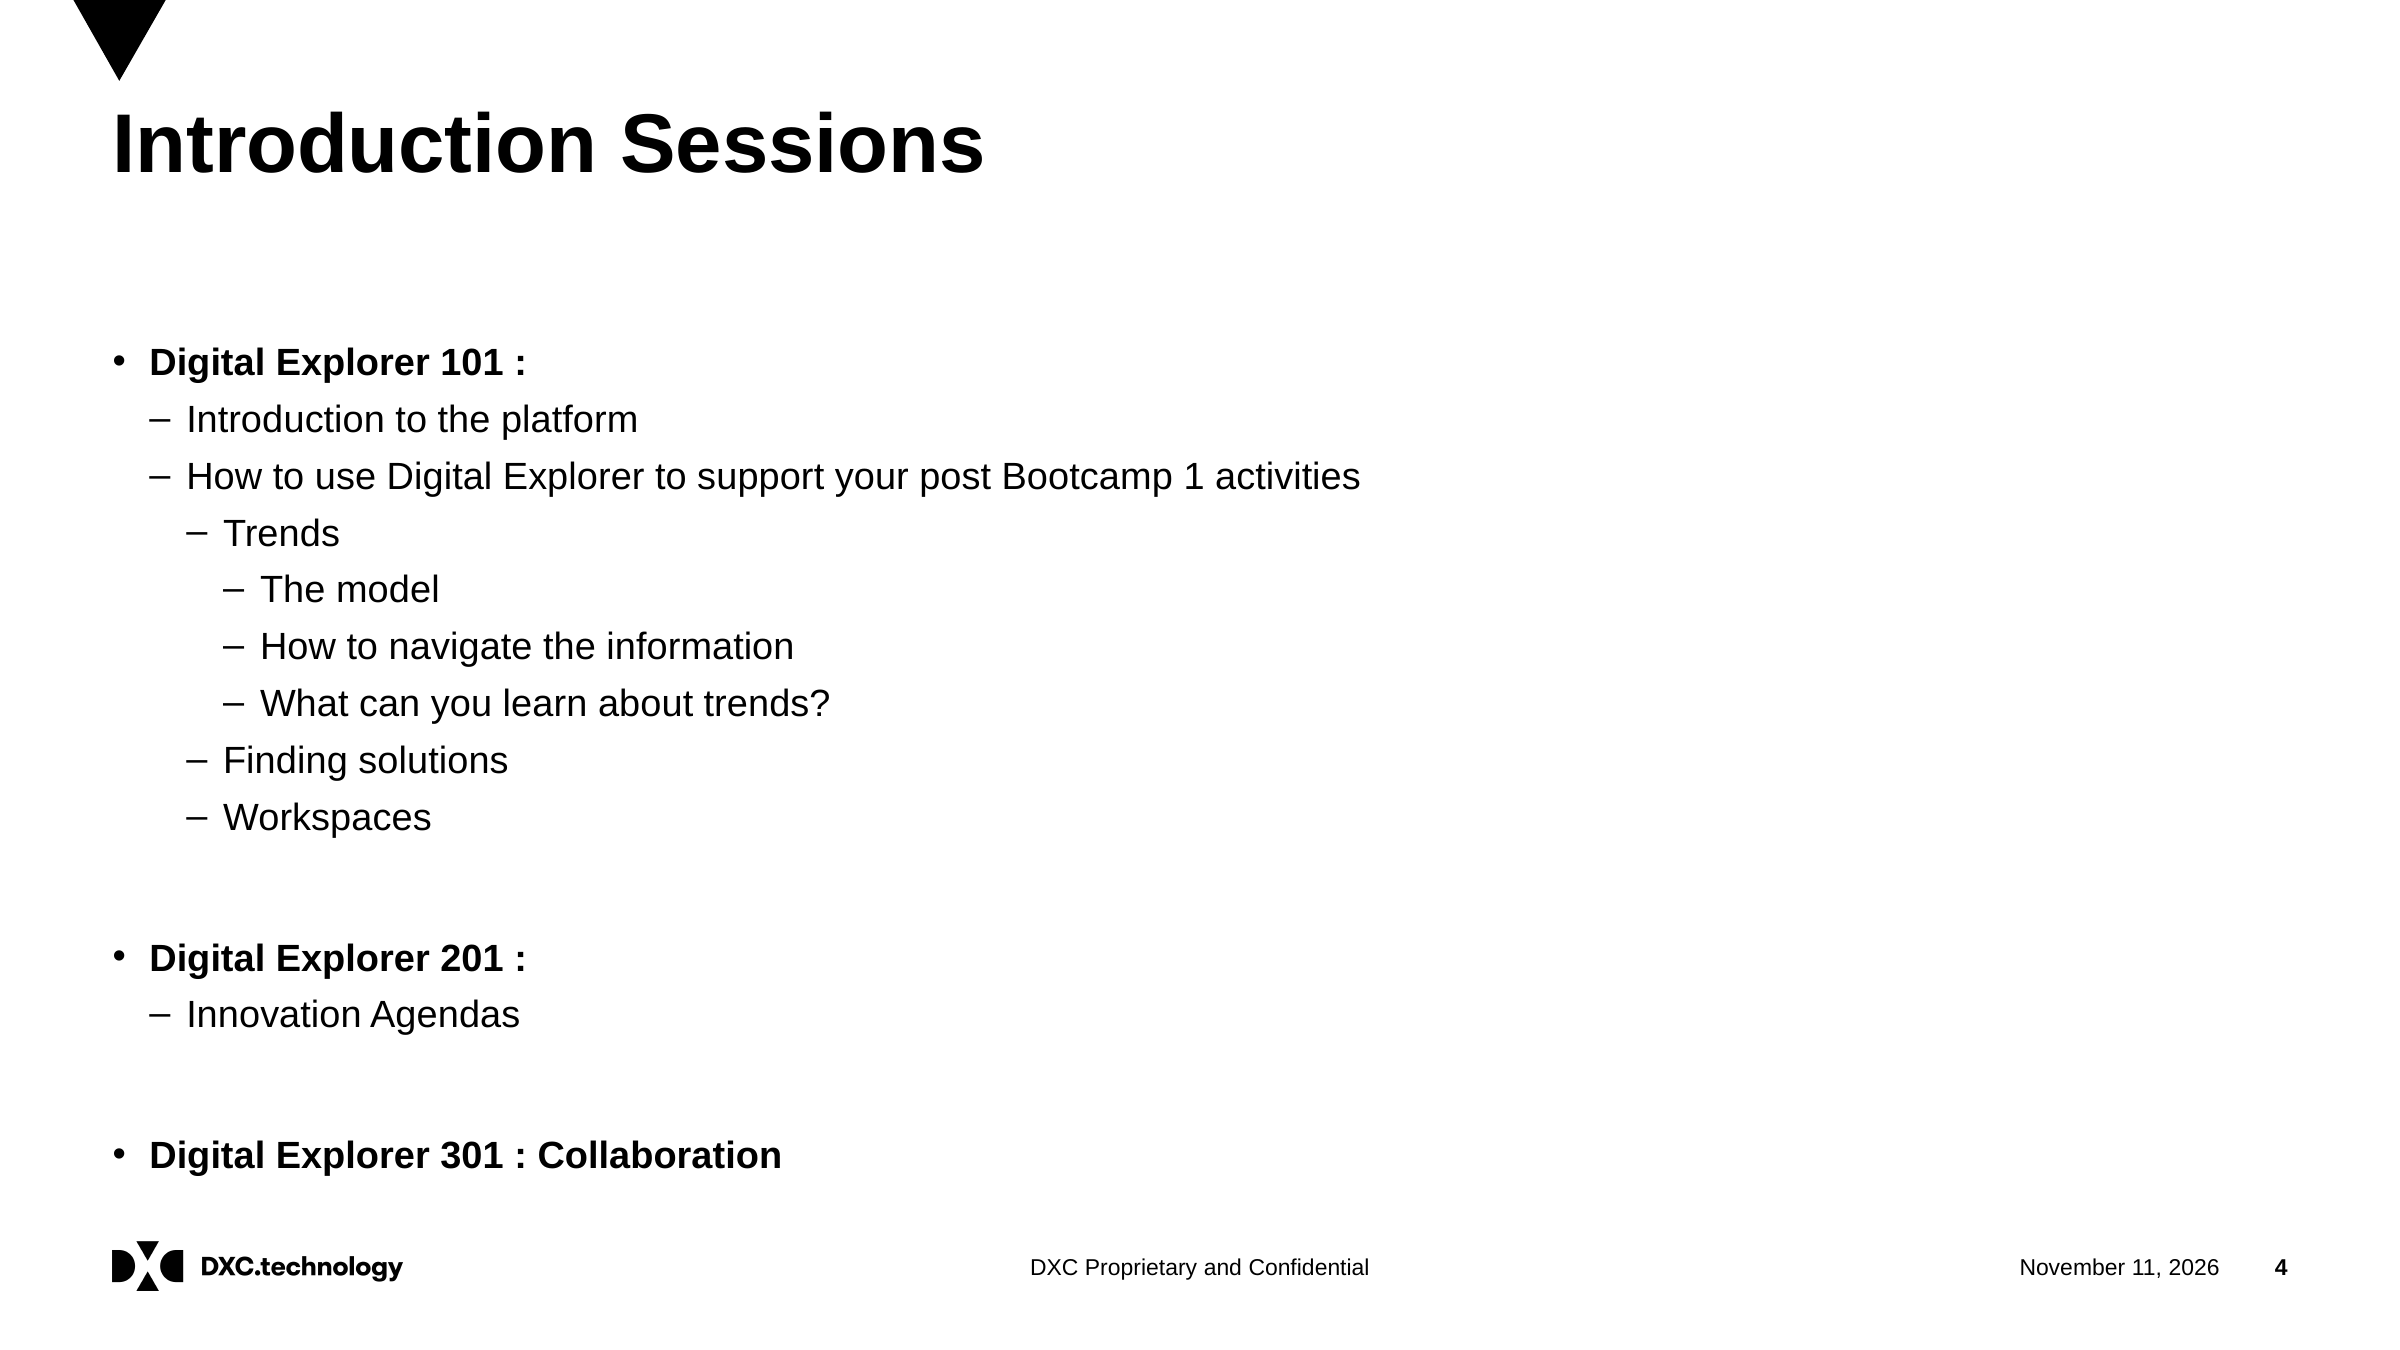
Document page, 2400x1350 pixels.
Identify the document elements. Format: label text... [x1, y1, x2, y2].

list Digital Explorer 101 : Introduction to the platform How to use Digital Explorer to support your post Bootcamp 1 activities Trends The model How to navigate the information What can you learn about trends? Finding solutions Workspaces Digital Explorer 201 : Innovation Agendas Digital Explorer 301 : Collaboration [112, 337, 1950, 1178]
title Introduction Sessions [112, 104, 2288, 338]
